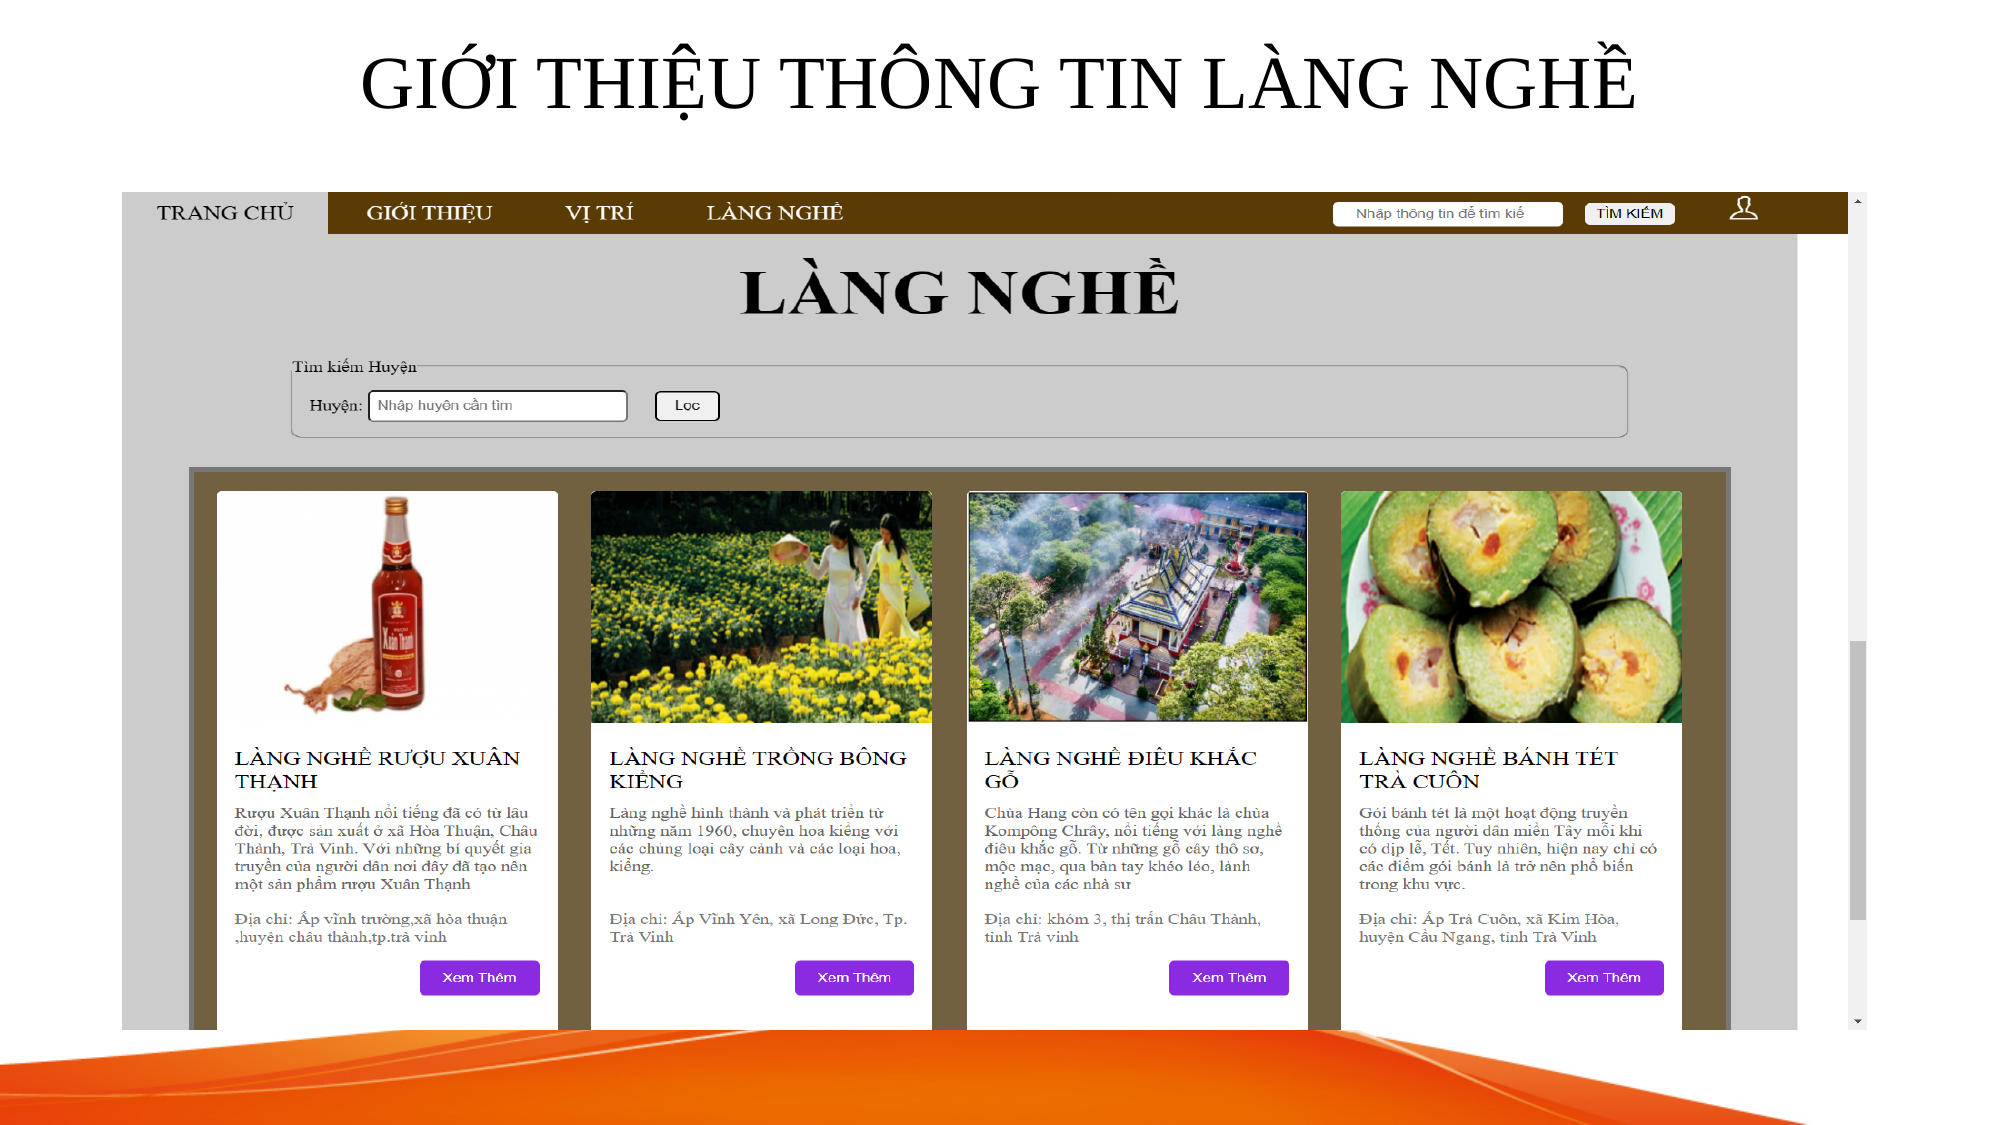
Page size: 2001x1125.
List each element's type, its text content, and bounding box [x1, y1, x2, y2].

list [122, 192, 1867, 1030]
title GIỚI THIỆU THÔNG TIN LÀNG NGHỀ [99, 30, 1901, 127]
picture [0, 0, 2000, 1125]
